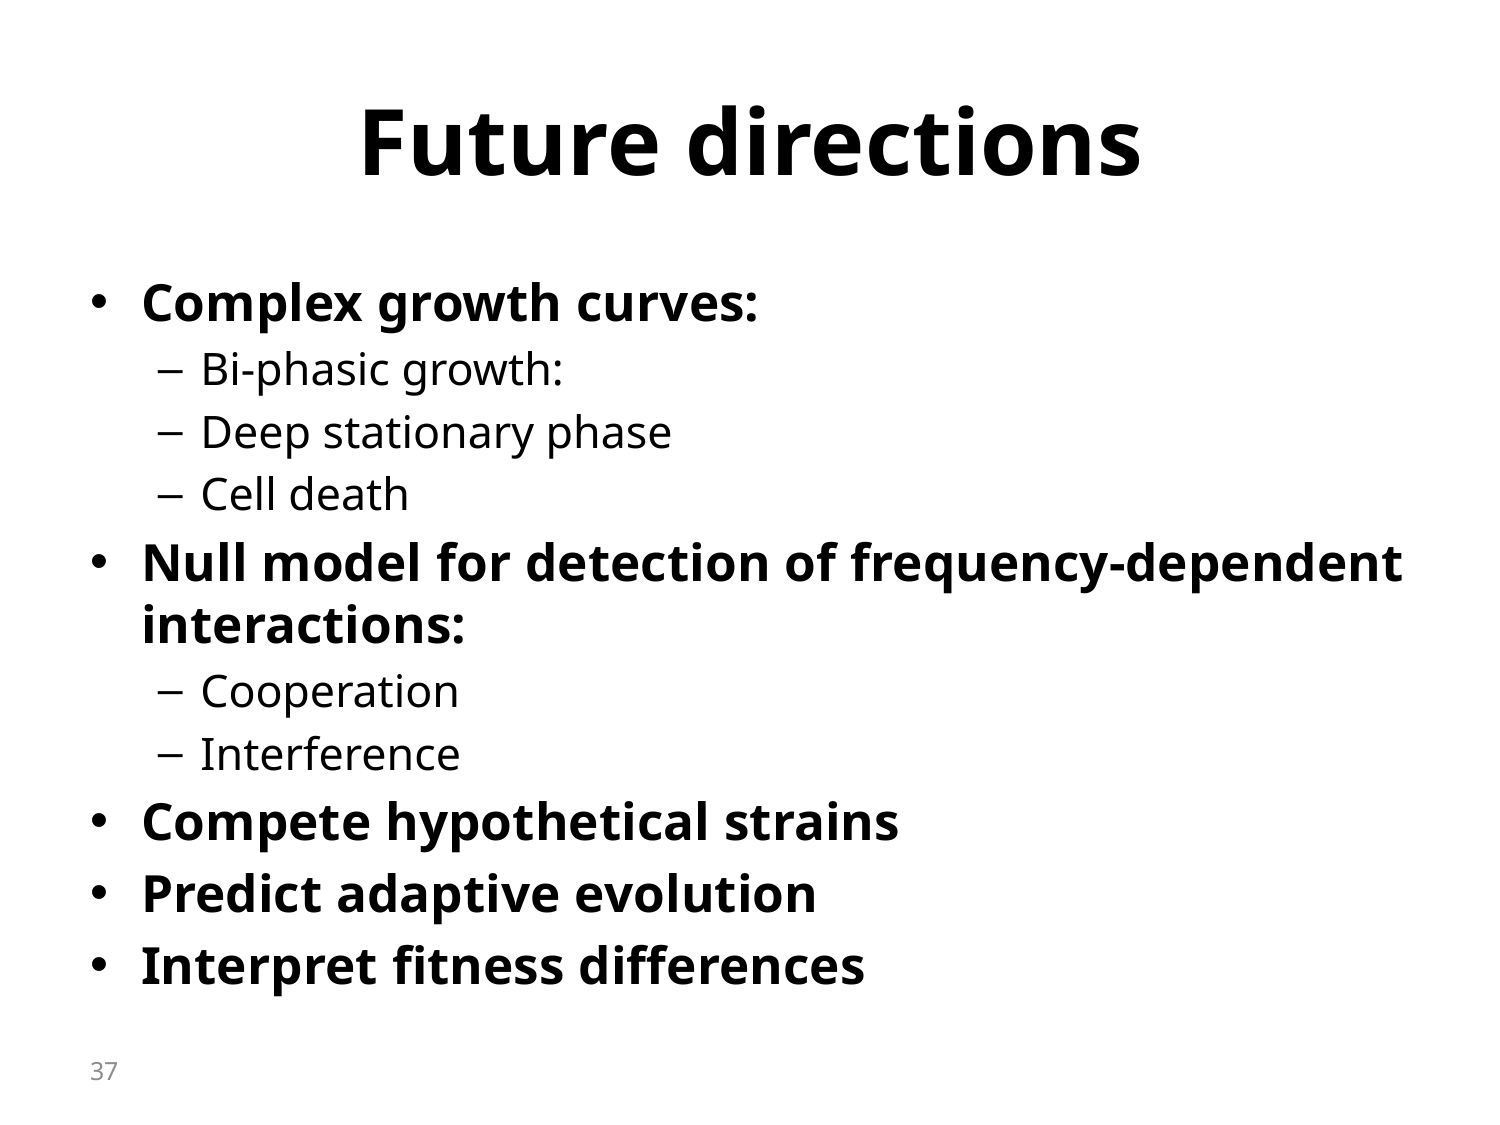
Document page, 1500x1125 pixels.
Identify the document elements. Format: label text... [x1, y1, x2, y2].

title Future directions [75, 45, 1425, 233]
slide_number 37 [75, 1042, 425, 1103]
list Complex growth curves: Bi-phasic growth: Deep stationary phase Cell death Null model for detection of frequency-dependent interactions: Cooperation Interference Compete hypothetical strains Predict adaptive evolution Interpret fitness differences [75, 262, 1425, 1005]
